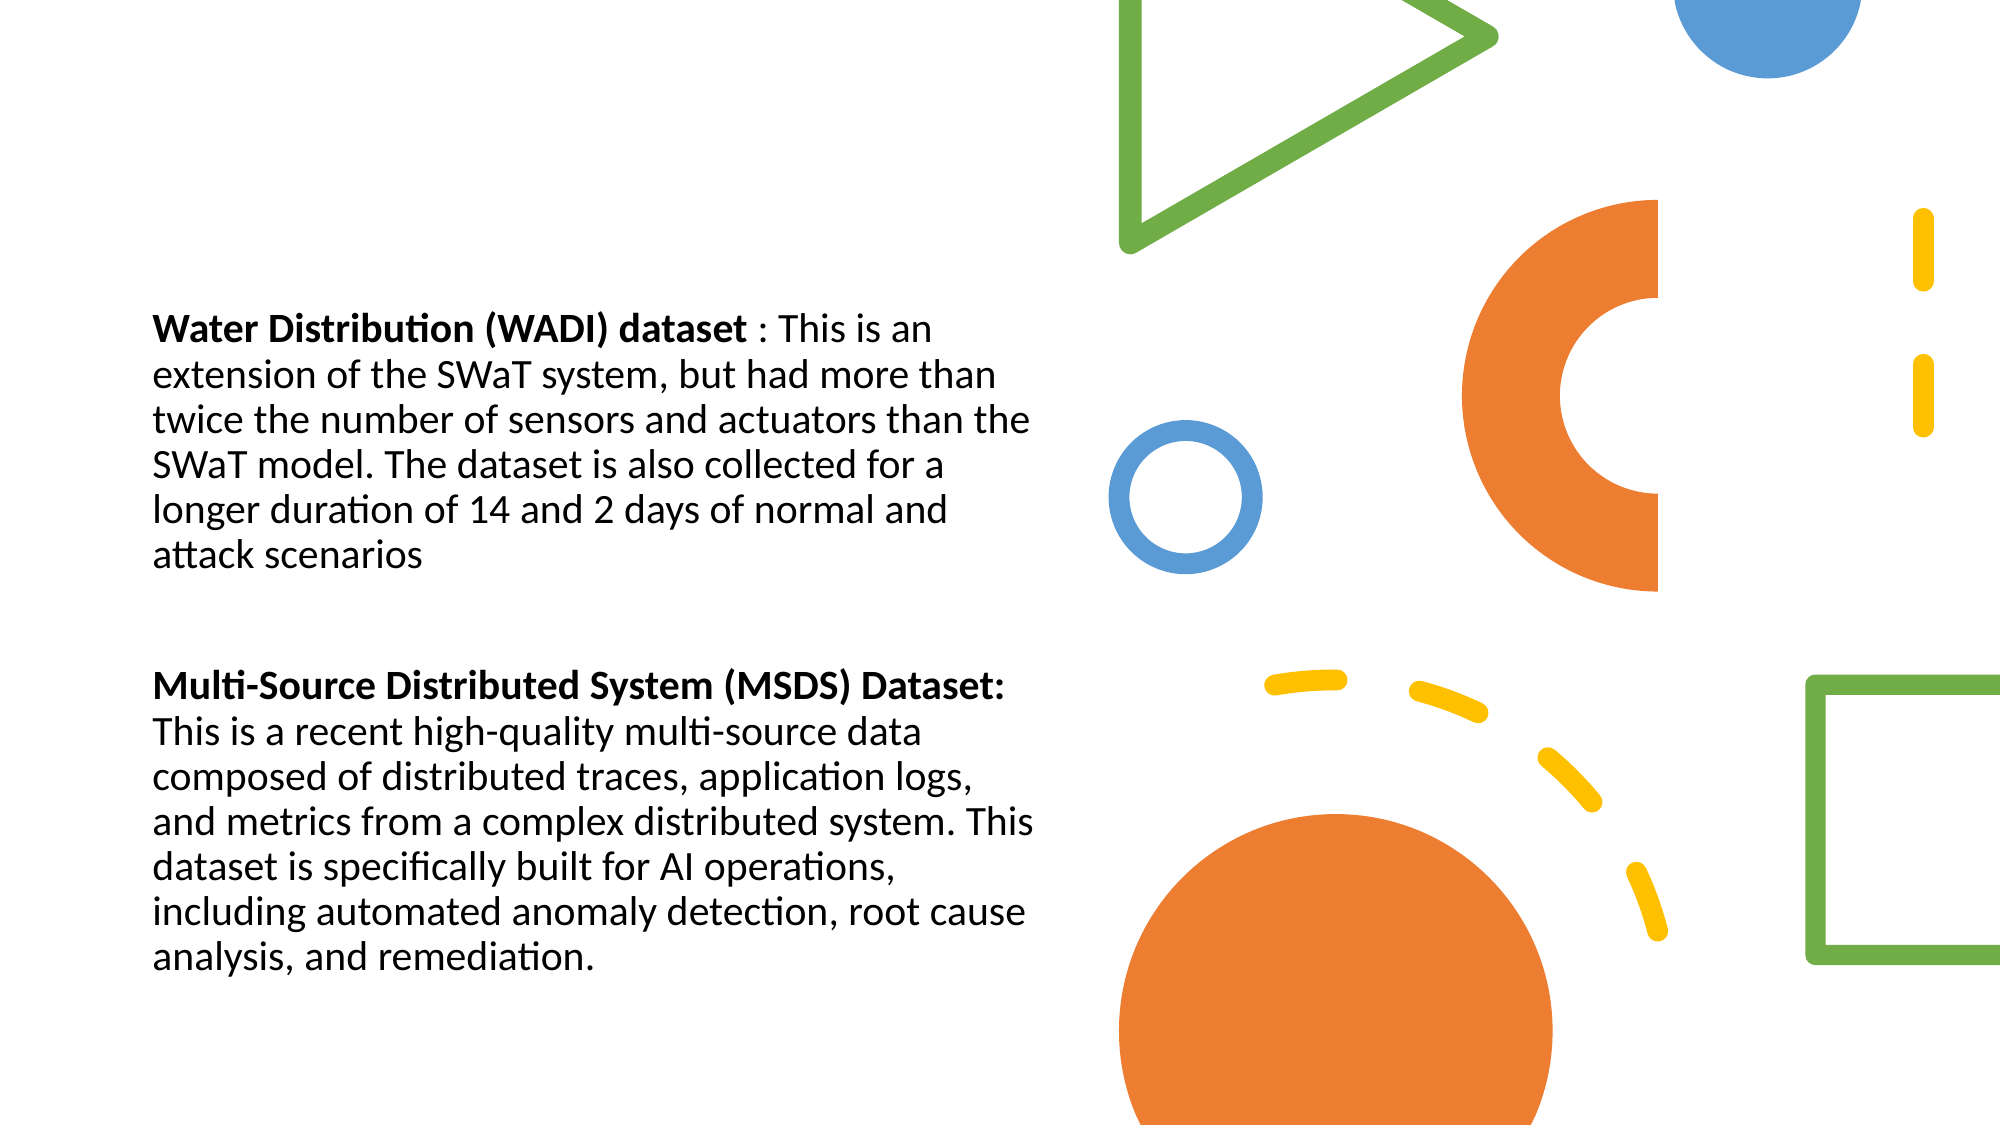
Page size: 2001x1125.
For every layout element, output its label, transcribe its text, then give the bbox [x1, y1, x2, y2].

list Water Distribution (WADI) dataset : This is an extension of the SWaT system, but had more than twice the number of sensors and actuators than the SWaT model. The dataset is also collected for a longer duration of 14 and 2 days of normal and attack scenarios Multi-Source Distributed System (MSDS) Dataset: This is a recent high-quality multi-source data composed of distributed traces, application logs, and metrics from a complex distributed system. This dataset is specifically built for AI operations, including automated anomaly detection, root cause analysis, and remediation. [137, 299, 1050, 1014]
text_box [1118, 0, 1499, 255]
text_box [1805, 674, 2000, 966]
text_box [1117, 813, 1554, 1125]
text_box [1274, 679, 1664, 977]
text_box [1673, 0, 1862, 80]
text_box [1117, 429, 1254, 565]
text_box [1460, 198, 1659, 593]
text_box [0, 0, 2000, 1125]
